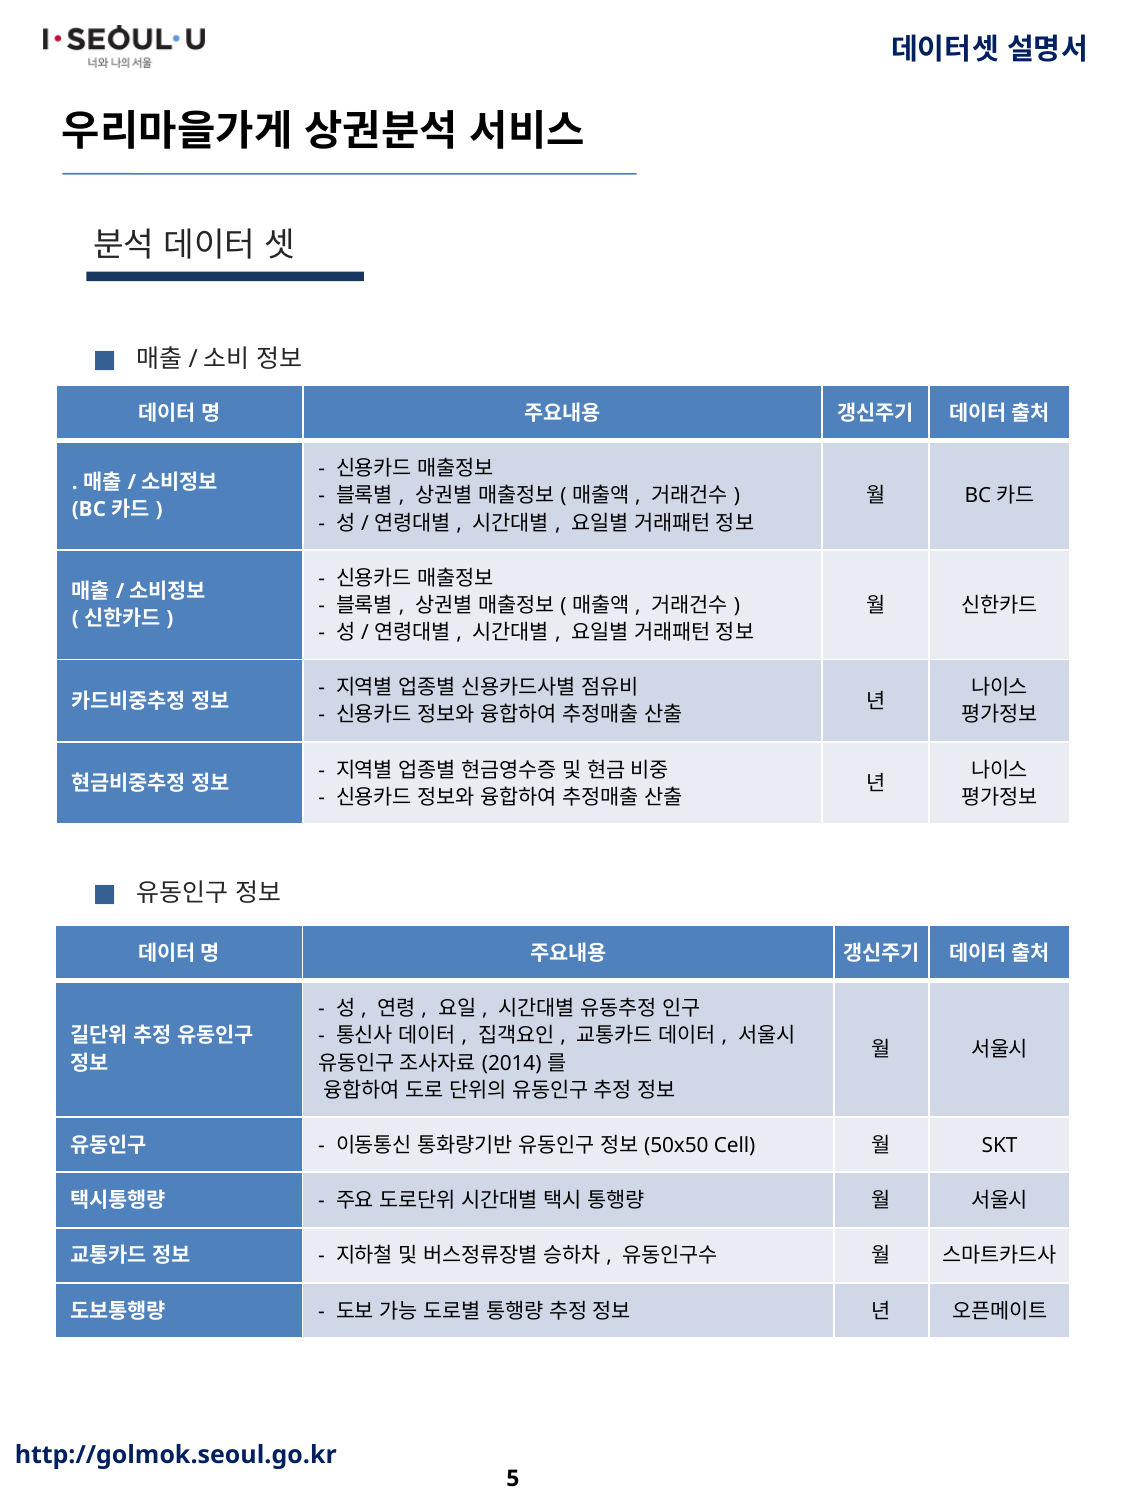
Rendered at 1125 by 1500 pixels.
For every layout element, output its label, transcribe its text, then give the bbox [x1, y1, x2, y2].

table_cell 월 [835, 1229, 928, 1282]
table_cell 월 [823, 551, 928, 659]
table_cell 서울시 [930, 1173, 1069, 1227]
table_header 주요내용 [304, 386, 821, 438]
table_cell 교통카드 정보 [56, 1229, 302, 1282]
table_cell 도보통행량 [56, 1284, 302, 1337]
table_header 데이터 출처 [930, 386, 1069, 438]
table_cell - 이동통신 통화량기반 유동인구 정보(50x50 Cell) [303, 1118, 833, 1171]
text_box 매출/소비 정보 [78, 320, 1033, 381]
table_header 데이터 출처 [930, 926, 1069, 978]
table_cell 유동인구 [56, 1118, 302, 1171]
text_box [78, 215, 999, 282]
table_cell 월 [835, 1118, 928, 1171]
table_cell 신한카드 [930, 551, 1069, 659]
table_cell 스마트카드사 [930, 1229, 1069, 1282]
table_cell 년 [835, 1284, 928, 1337]
text_box 5 [491, 1457, 642, 1500]
table_cell 카드비중추정 정보 [57, 660, 302, 741]
table_cell - 주요 도로단위 시간대별 택시 통행량 [303, 1173, 833, 1227]
table_cell 월 [835, 983, 928, 1116]
table_cell BC카드 [930, 443, 1069, 549]
table_cell - 지하철 및 버스정류장별 승하차, 유동인구수 [303, 1229, 833, 1282]
table_cell 년 [823, 743, 928, 823]
table_cell - 도보 가능 도로별 통행량 추정 정보 [303, 1284, 833, 1337]
table_header 데이터 명 [56, 926, 302, 978]
table_cell 월 [835, 1173, 928, 1227]
table_cell 택시통행량 [56, 1173, 302, 1227]
table_header 갱신주기 [823, 386, 928, 438]
table_cell 나이스 평가정보 [930, 660, 1069, 741]
table_cell 나이스 평가정보 [930, 743, 1069, 823]
table_cell 년 [823, 660, 928, 741]
table_cell - 신용카드 매출정보 - 블록별, 상권별 매출정보(매출액, 거래건수) - 성/연령대별, 시간대별, 요일별 거래패턴 정보 [304, 443, 821, 549]
table_cell - 지역별 업종별 현금영수증 및 현금 비중 - 신용카드 정보와 융합하여 추정매출 산출 [304, 743, 821, 823]
table_cell .매출/소비정보 (BC카드) [57, 443, 302, 549]
table_cell 길단위 추정 유동인구 정보 [56, 983, 302, 1116]
table_header 데이터 명 [57, 386, 302, 438]
table_cell - 신용카드 매출정보 - 블록별, 상권별 매출정보(매출액, 거래건수) - 성/연령대별, 시간대별, 요일별 거래패턴 정보 [304, 551, 821, 659]
table_cell - 성, 연령, 요일, 시간대별 유동추정 인구 - 통신사 데이터, 집객요인, 교통카드 데이터, 서울시 유동인구 조사자료(2014)를 융합하여 도로 단위의 유동인구 추정 정보 [303, 983, 833, 1116]
table_cell 서울시 [930, 983, 1069, 1116]
table_header 주요내용 [303, 926, 833, 978]
table_header 갱신주기 [835, 926, 928, 978]
text_box 유동인구 정보 [78, 854, 1033, 914]
table_cell 오픈메이트 [930, 1284, 1069, 1337]
table_cell SKT [930, 1118, 1069, 1171]
table_cell 월 [823, 443, 928, 549]
picture [23, 11, 225, 72]
table_cell 현금비중추정 정보 [57, 743, 302, 823]
table_cell - 지역별 업종별 신용카드사별 점유비 - 신용카드 정보와 융합하여 추정매출 산출 [304, 660, 821, 741]
table_cell 매출/소비정보 (신한카드) [57, 551, 302, 659]
